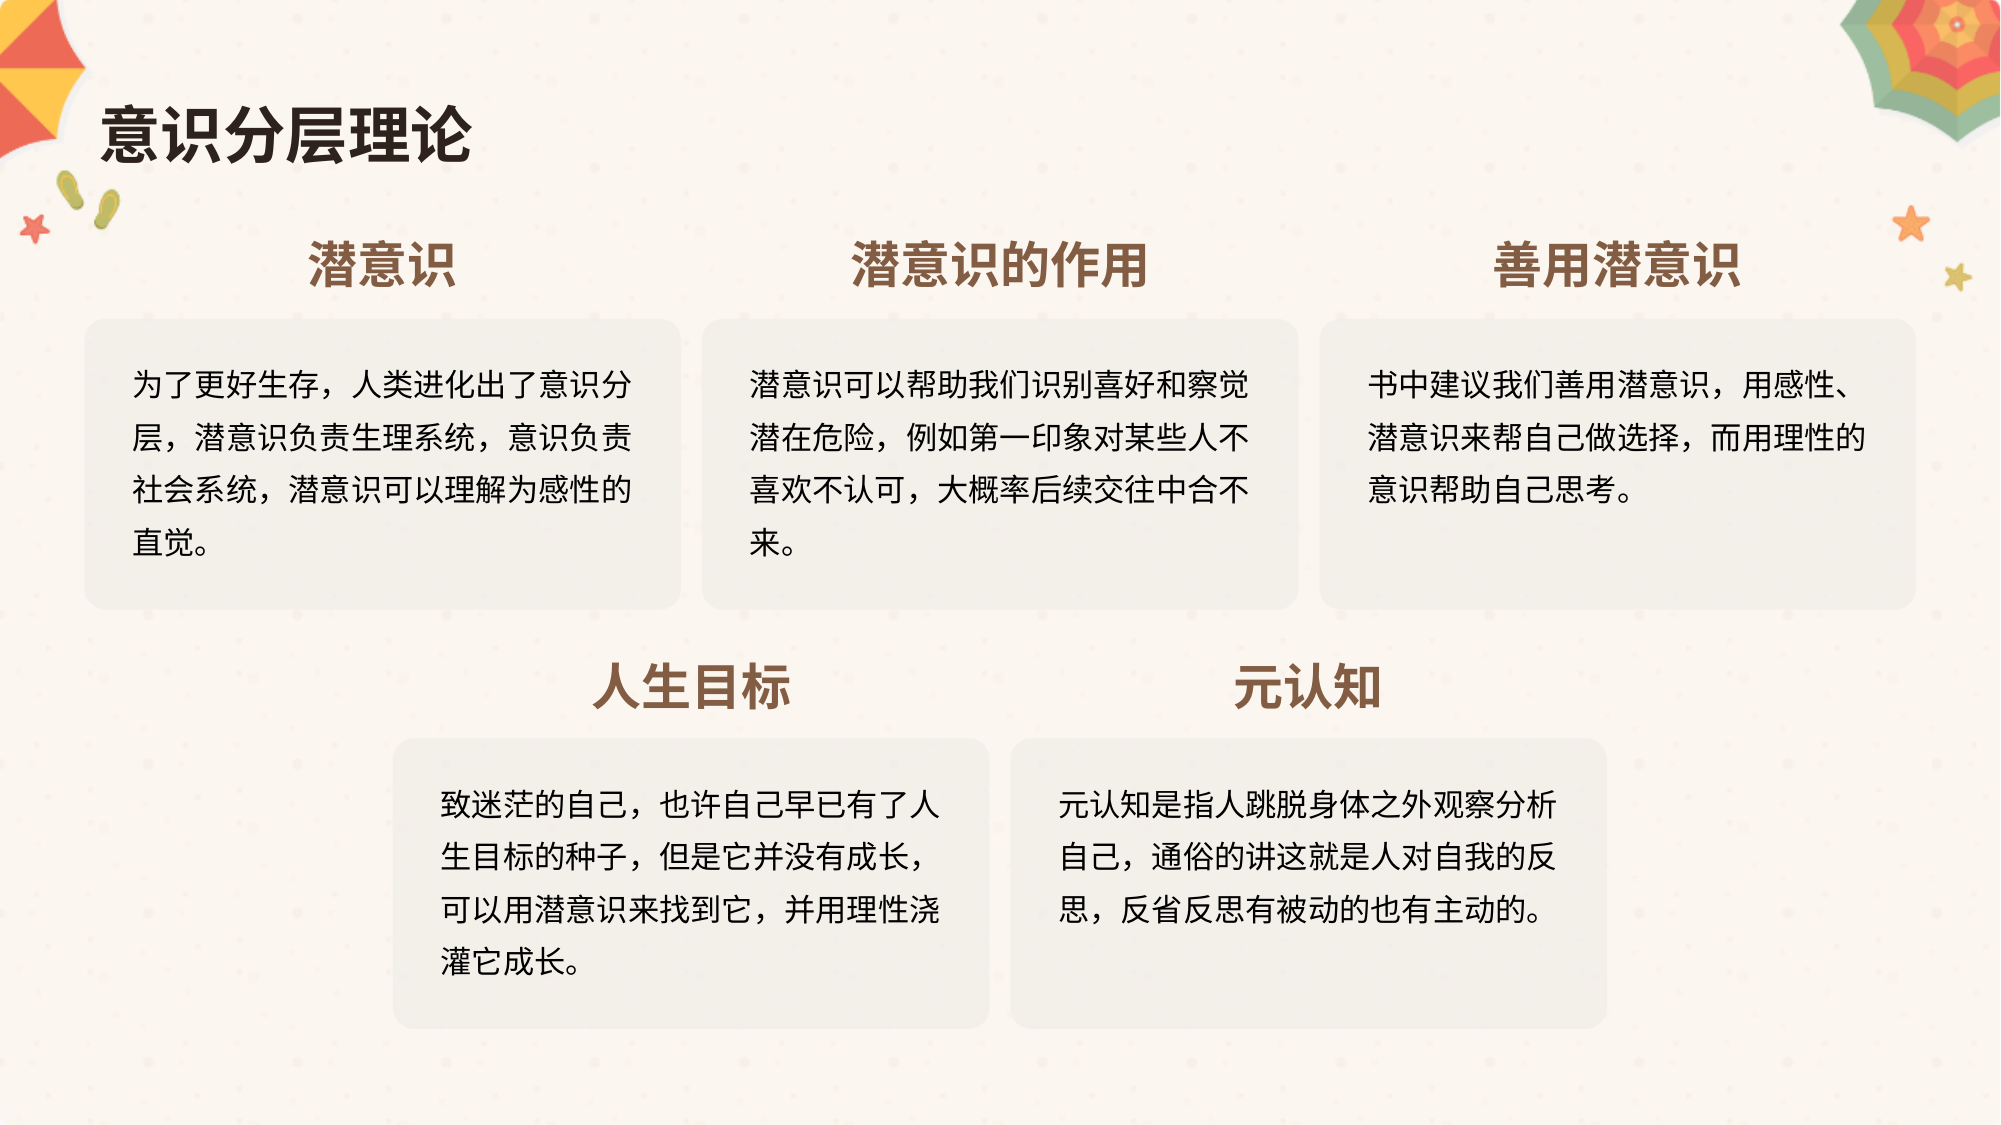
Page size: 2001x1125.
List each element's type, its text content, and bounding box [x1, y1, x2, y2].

text_box [392, 738, 990, 1029]
text_box 为了更好生存，人类进化出了意识分层，潜意识负责生理系统，意识负责社会系统，潜意识可以理解为感性的直觉。 [121, 345, 645, 583]
text_box [84, 318, 682, 610]
text_box [701, 318, 1299, 610]
text_box 致迷茫的自己，也许自己早已有了人生目标的种子，但是它并没有成长，可以用潜意识来找到它，并用理性浇灌它成长。 [429, 764, 953, 1003]
text_box 人生目标 [392, 647, 990, 731]
picture [0, 0, 2001, 1125]
text_box 意识分层理论 [78, 43, 1922, 194]
text_box 潜意识 [84, 225, 682, 308]
text_box 元认知 [1010, 647, 1607, 731]
text_box 元认知是指人跳脱身体之外观察分析自己，通俗的讲这就是人对自我的反思，反省反思有被动的也有主动的。 [1047, 764, 1570, 1003]
text_box 潜意识的作用 [701, 225, 1299, 308]
text_box 潜意识可以帮助我们识别喜好和察觉潜在危险，例如第一印象对某些人不喜欢不认可，大概率后续交往中合不来。 [738, 345, 1262, 583]
text_box [1319, 318, 1916, 610]
text_box [1010, 738, 1608, 1029]
text_box 书中建议我们善用潜意识，用感性、潜意识来帮自己做选择，而用理性的意识帮助自己思考。 [1356, 345, 1879, 583]
text_box 善用潜意识 [1319, 225, 1916, 308]
